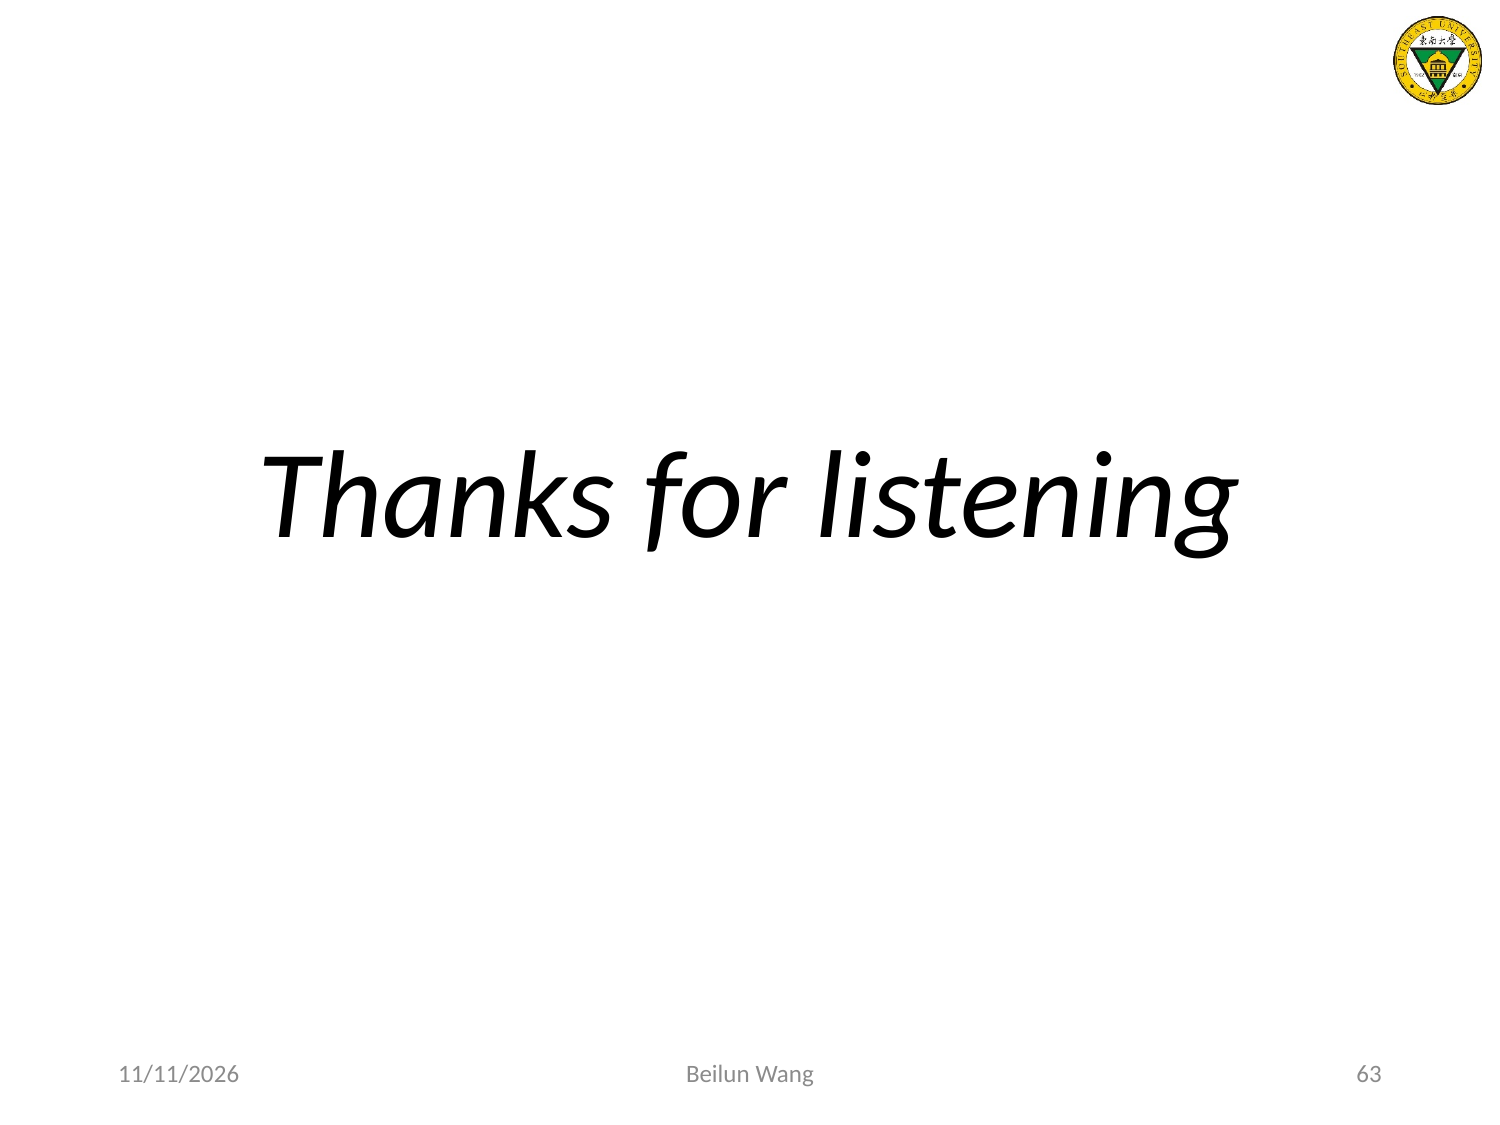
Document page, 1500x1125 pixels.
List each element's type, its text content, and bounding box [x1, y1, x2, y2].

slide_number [103, 1042, 441, 1103]
slide_number 63 [1059, 1042, 1397, 1103]
title Thanks for listening [187, 278, 1313, 573]
picture [1393, 16, 1482, 105]
footer Beilun Wang [496, 1042, 1004, 1103]
